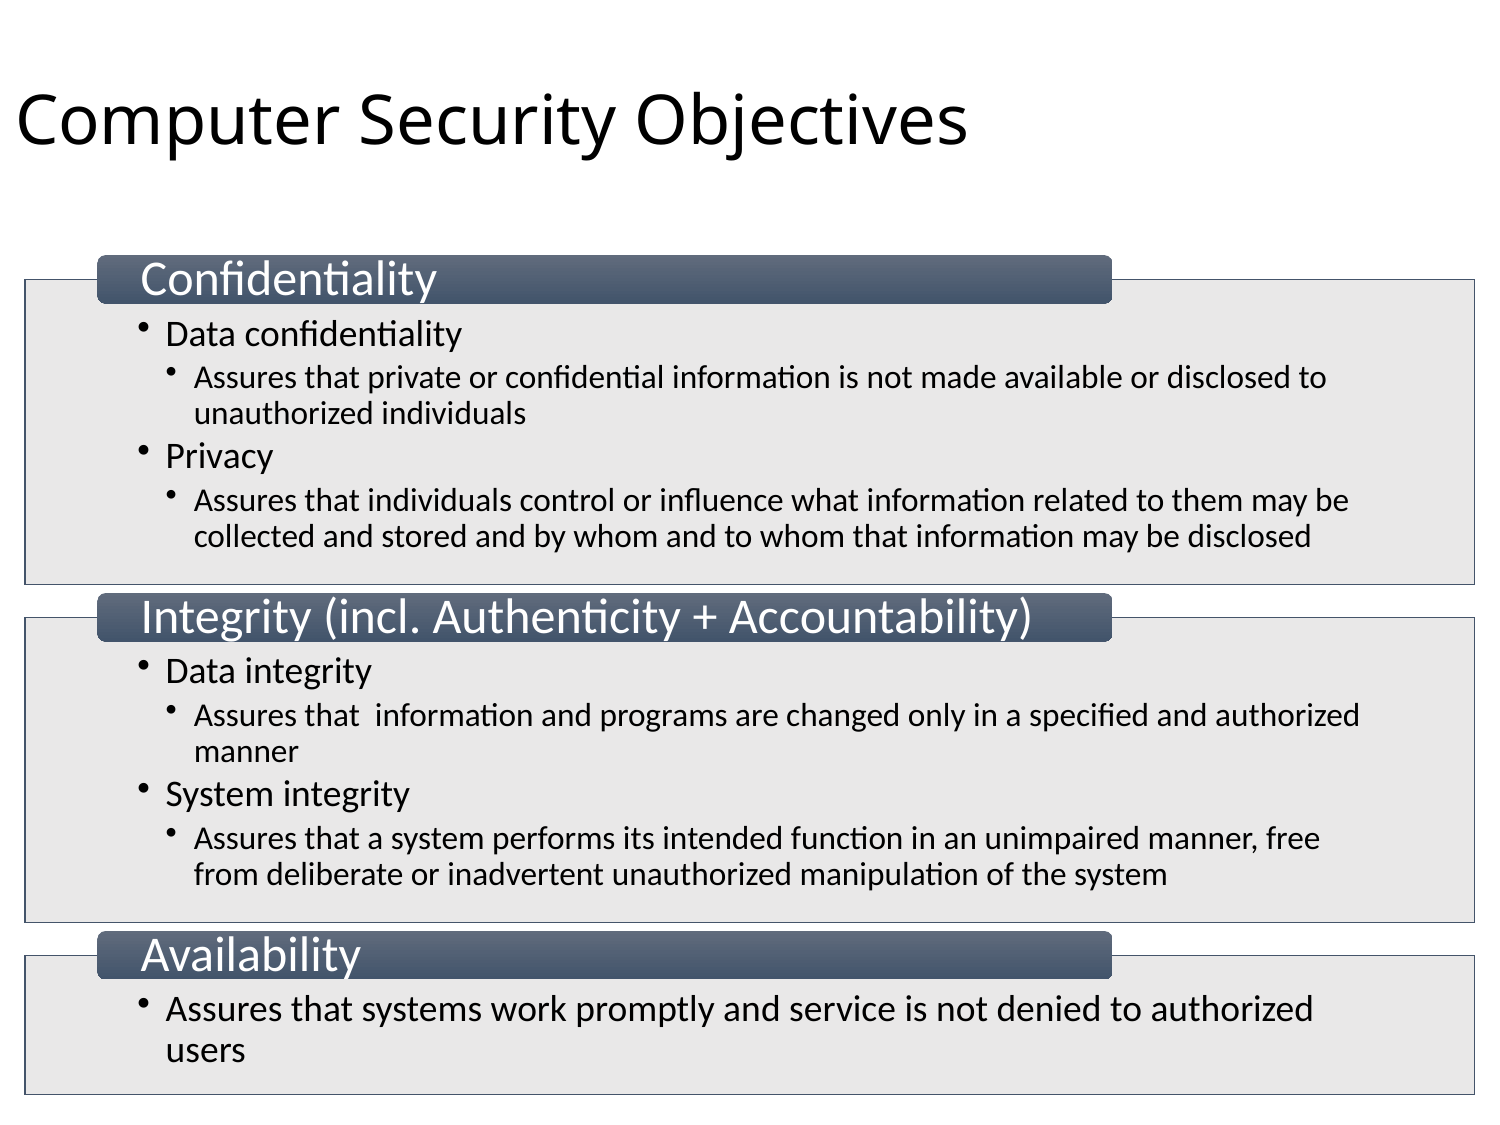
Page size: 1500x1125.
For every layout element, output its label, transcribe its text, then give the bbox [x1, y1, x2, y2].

title Computer Security Objectives [0, 6, 1500, 239]
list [24, 249, 1475, 1100]
